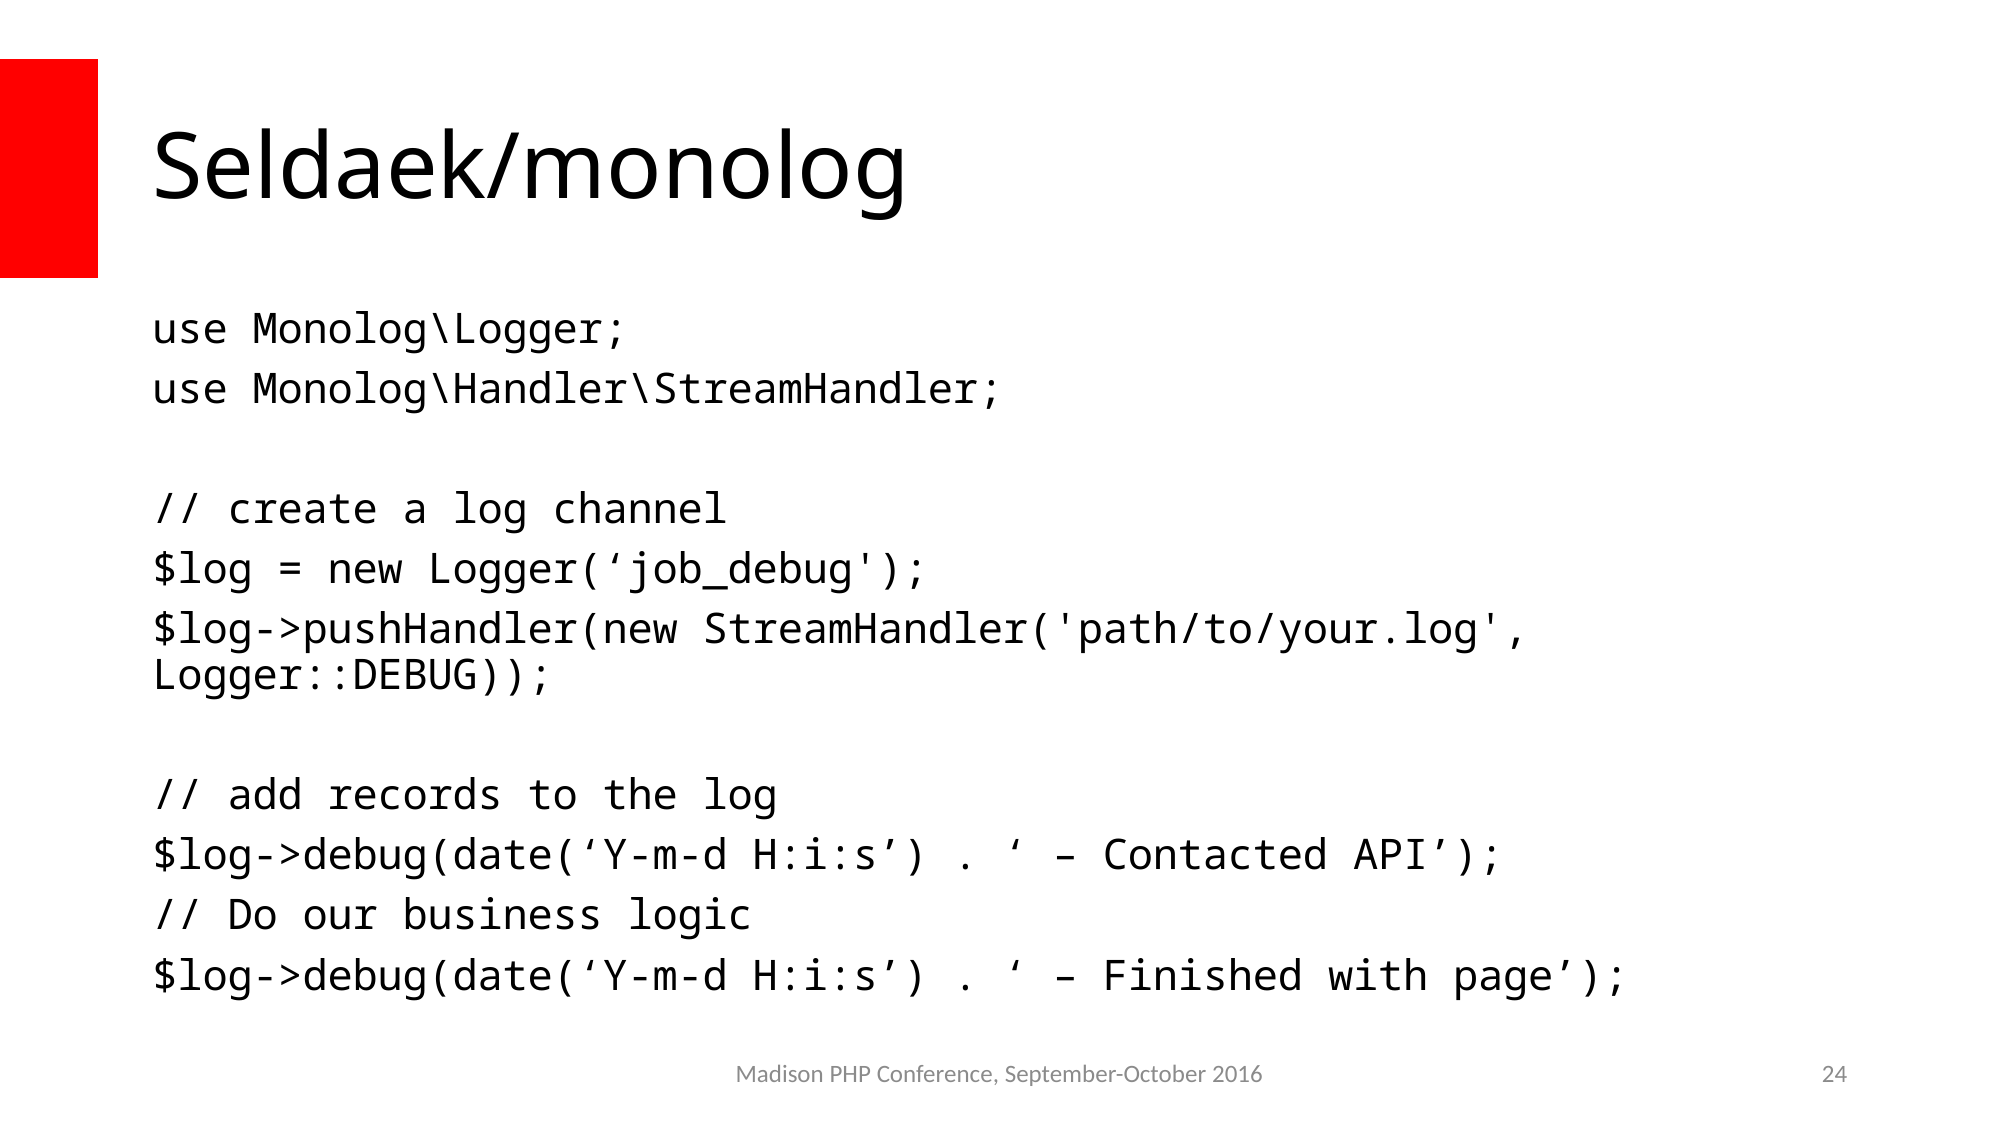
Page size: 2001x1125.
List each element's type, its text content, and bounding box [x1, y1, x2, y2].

slide_number 24 [1412, 1042, 1863, 1103]
list use Monolog\Logger; use Monolog\Handler\StreamHandler; // create a log channel $log = new Logger(‘job_debug'); $log->pushHandler(new StreamHandler('path/to/your.log', Logger::DEBUG)); // add records to the log $log->debug(date(‘Y-m-d H:i:s’) . ‘ – Contacted API’); // Do our business logic $log->debug(date(‘Y-m-d H:i:s’) . ‘ – Finished with page’); [137, 299, 1863, 1014]
footer Madison PHP Conference, September-October 2016 [662, 1042, 1338, 1103]
title Seldaek/monolog [137, 59, 1863, 278]
